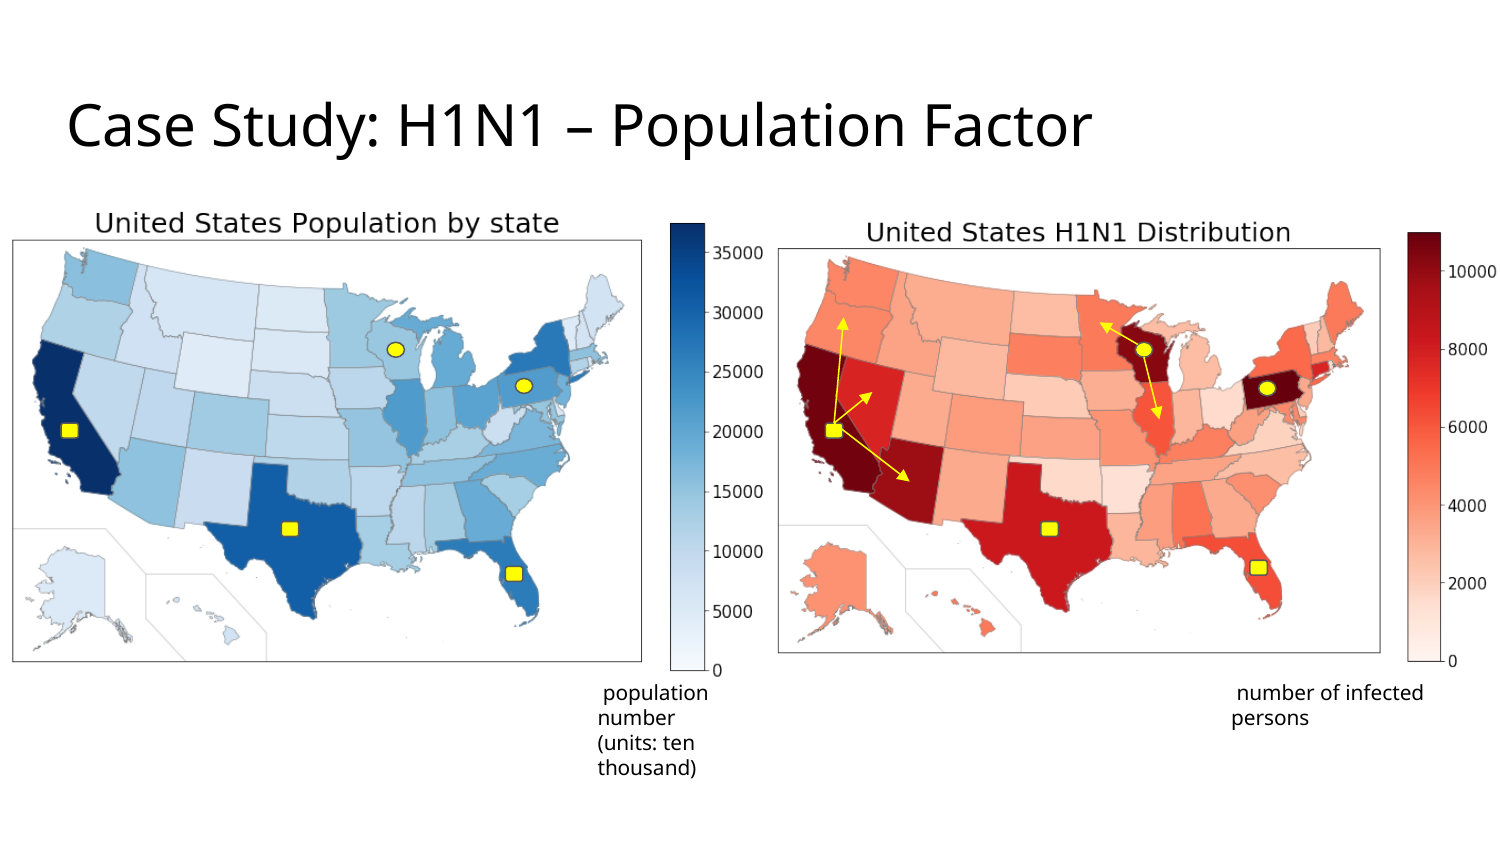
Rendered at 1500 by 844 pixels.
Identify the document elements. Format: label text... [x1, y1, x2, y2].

title Case Study: H1N1 – Population Factor [51, 72, 1449, 167]
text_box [1143, 357, 1160, 420]
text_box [1099, 321, 1138, 345]
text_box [833, 317, 844, 391]
text_box number of infected persons [1216, 685, 1500, 713]
picture [0, 204, 1500, 689]
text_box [833, 422, 910, 482]
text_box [833, 391, 873, 422]
text_box population number (units: ten thousand) [582, 685, 807, 742]
